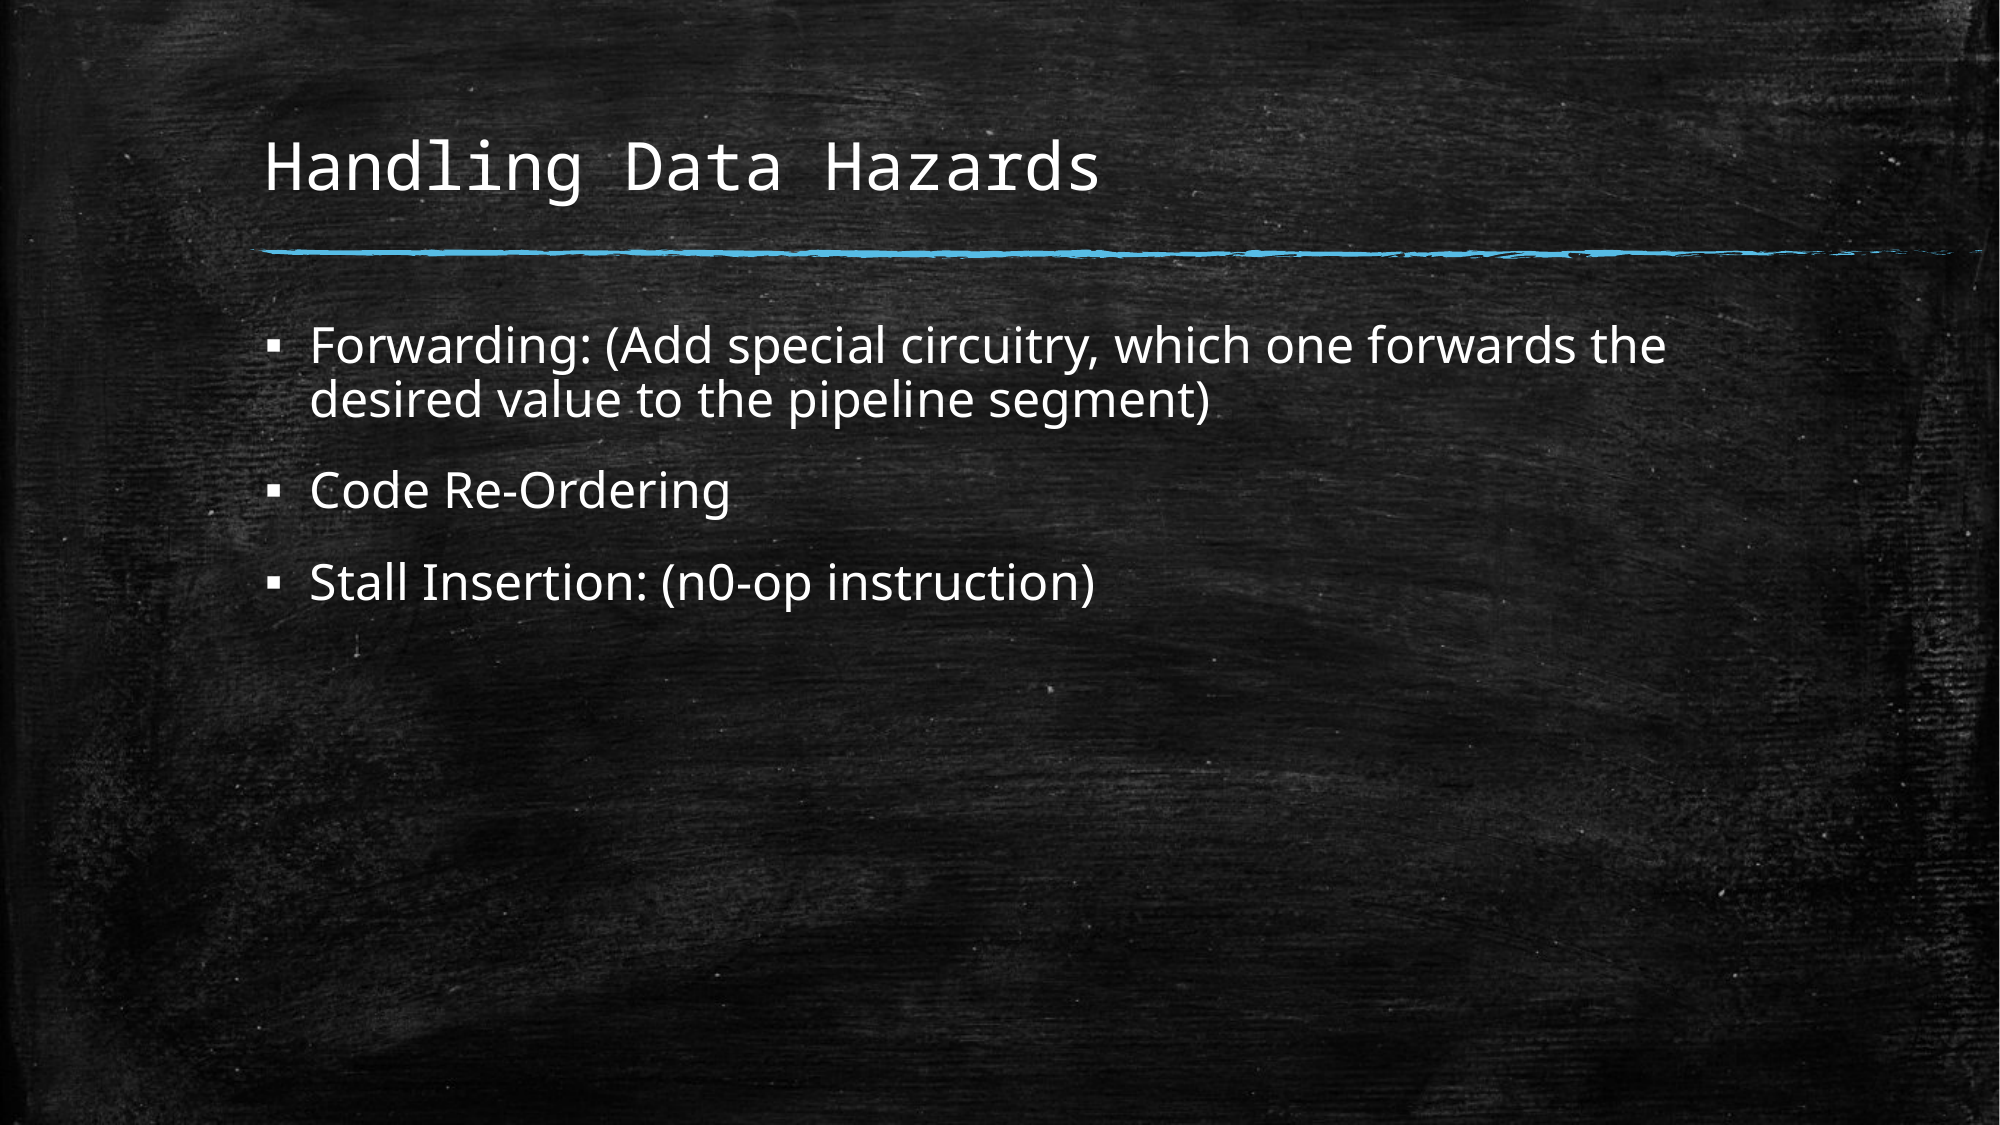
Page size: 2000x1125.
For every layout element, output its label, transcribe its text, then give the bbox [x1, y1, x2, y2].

list Forwarding: (Add special circuitry, which one forwards the desired value to the pipeline segment) Code Re-Ordering Stall Insertion: (n0-op instruction) [249, 312, 1750, 1013]
title Handling Data Hazards [249, 45, 1750, 213]
